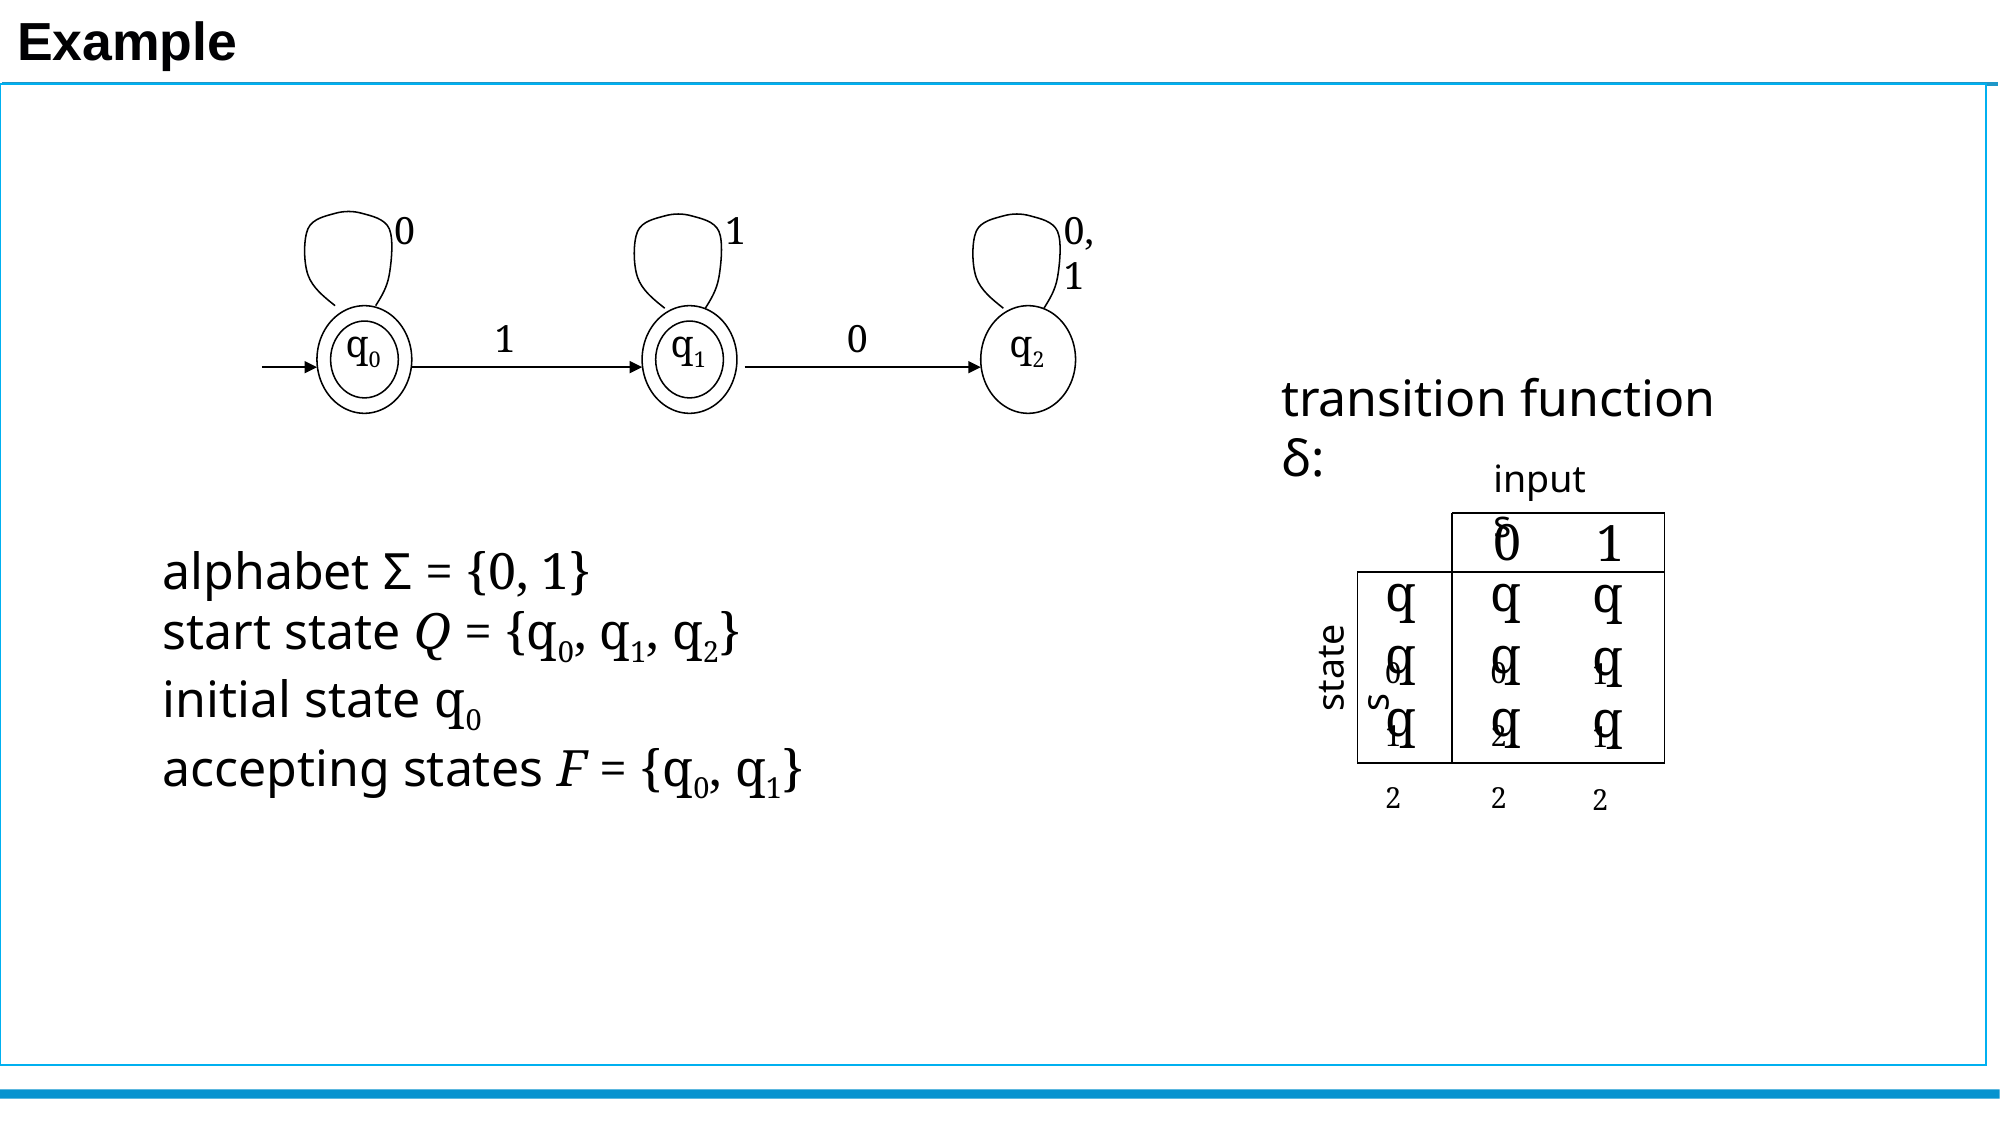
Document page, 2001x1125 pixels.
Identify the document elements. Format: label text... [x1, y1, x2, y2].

text_box [0, 1089, 2000, 1099]
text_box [1298, 447, 1665, 764]
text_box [0, 83, 1986, 1066]
text_box Example [14, 7, 1198, 72]
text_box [261, 199, 1129, 414]
